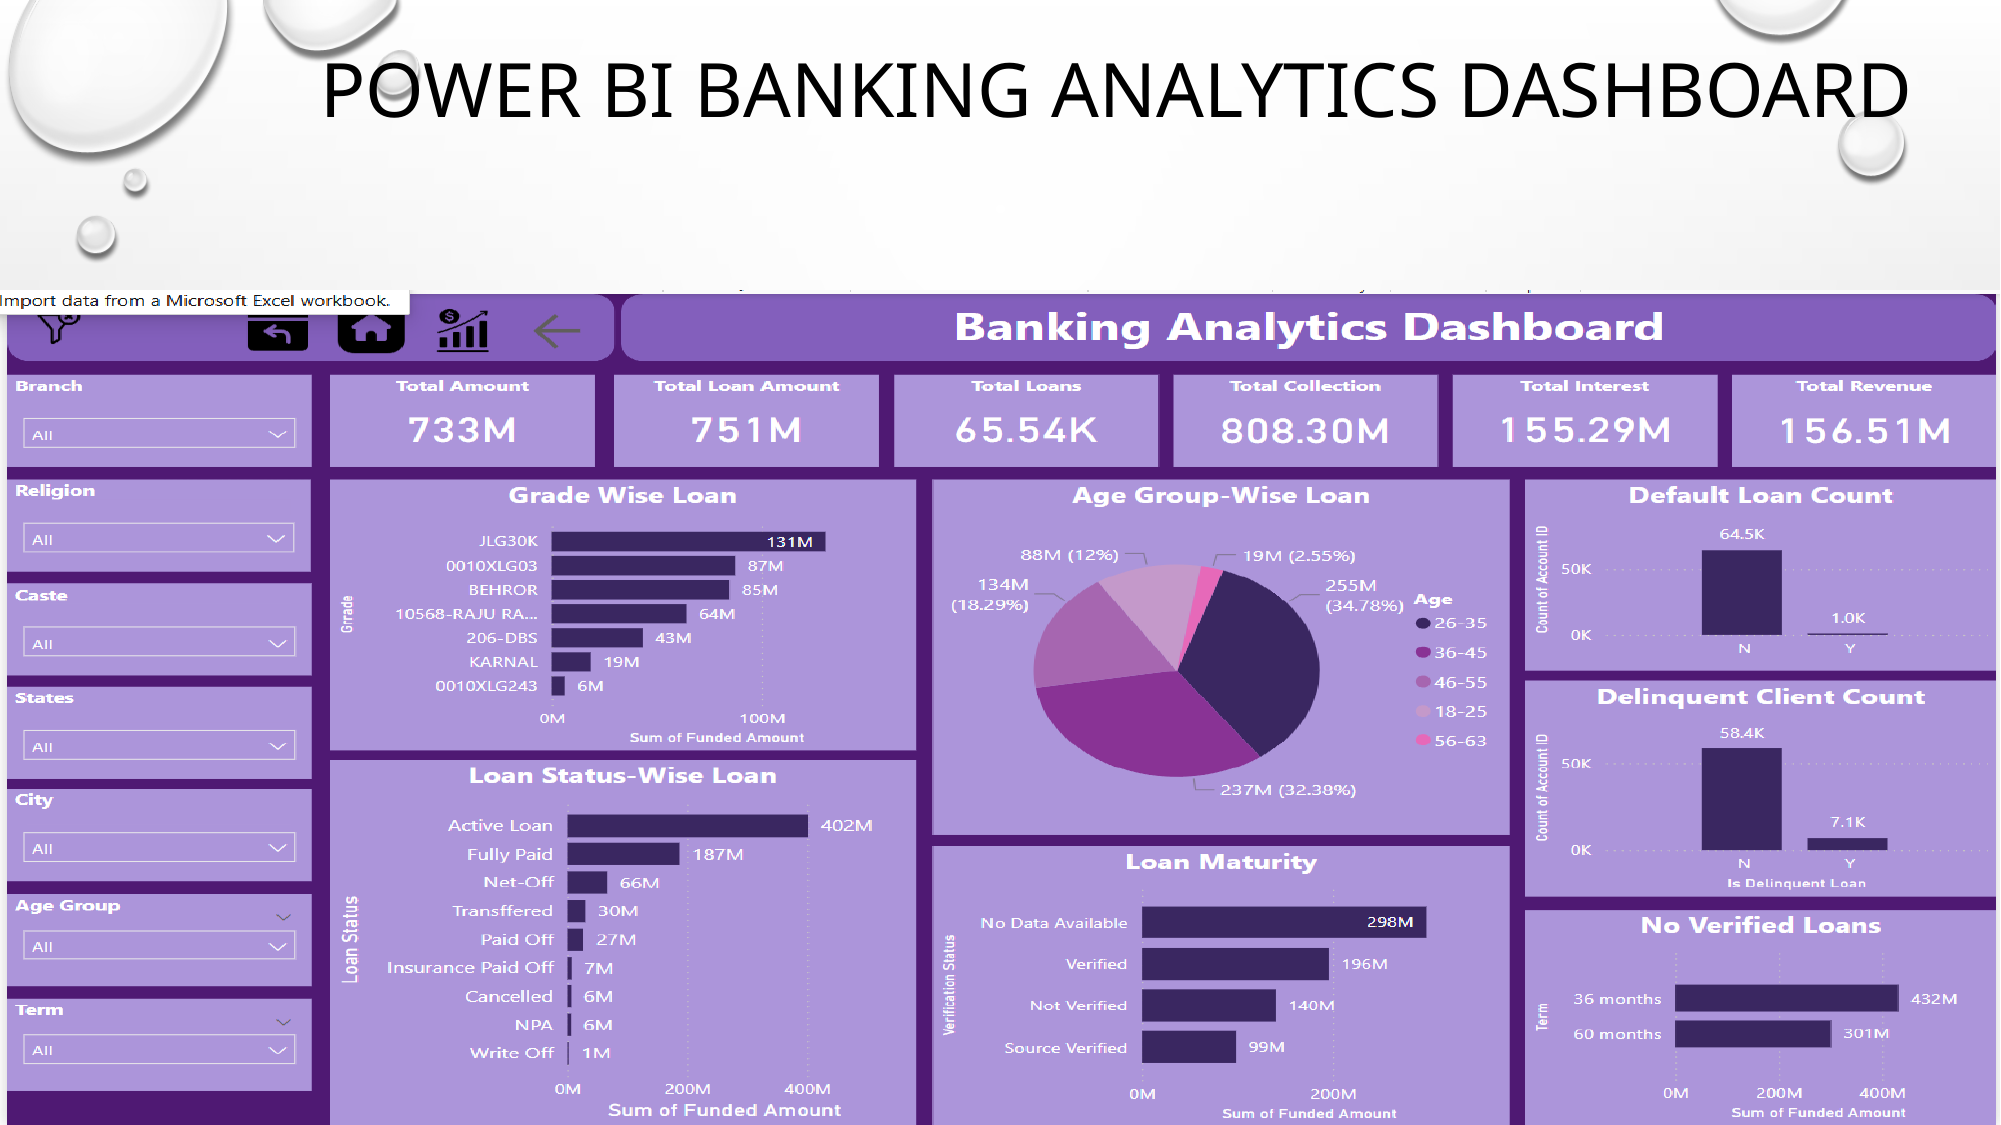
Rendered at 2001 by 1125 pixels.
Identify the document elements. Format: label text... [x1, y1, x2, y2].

picture [0, 0, 2000, 1125]
title Power Bi Banking analytics Dashboard [276, 13, 1977, 174]
